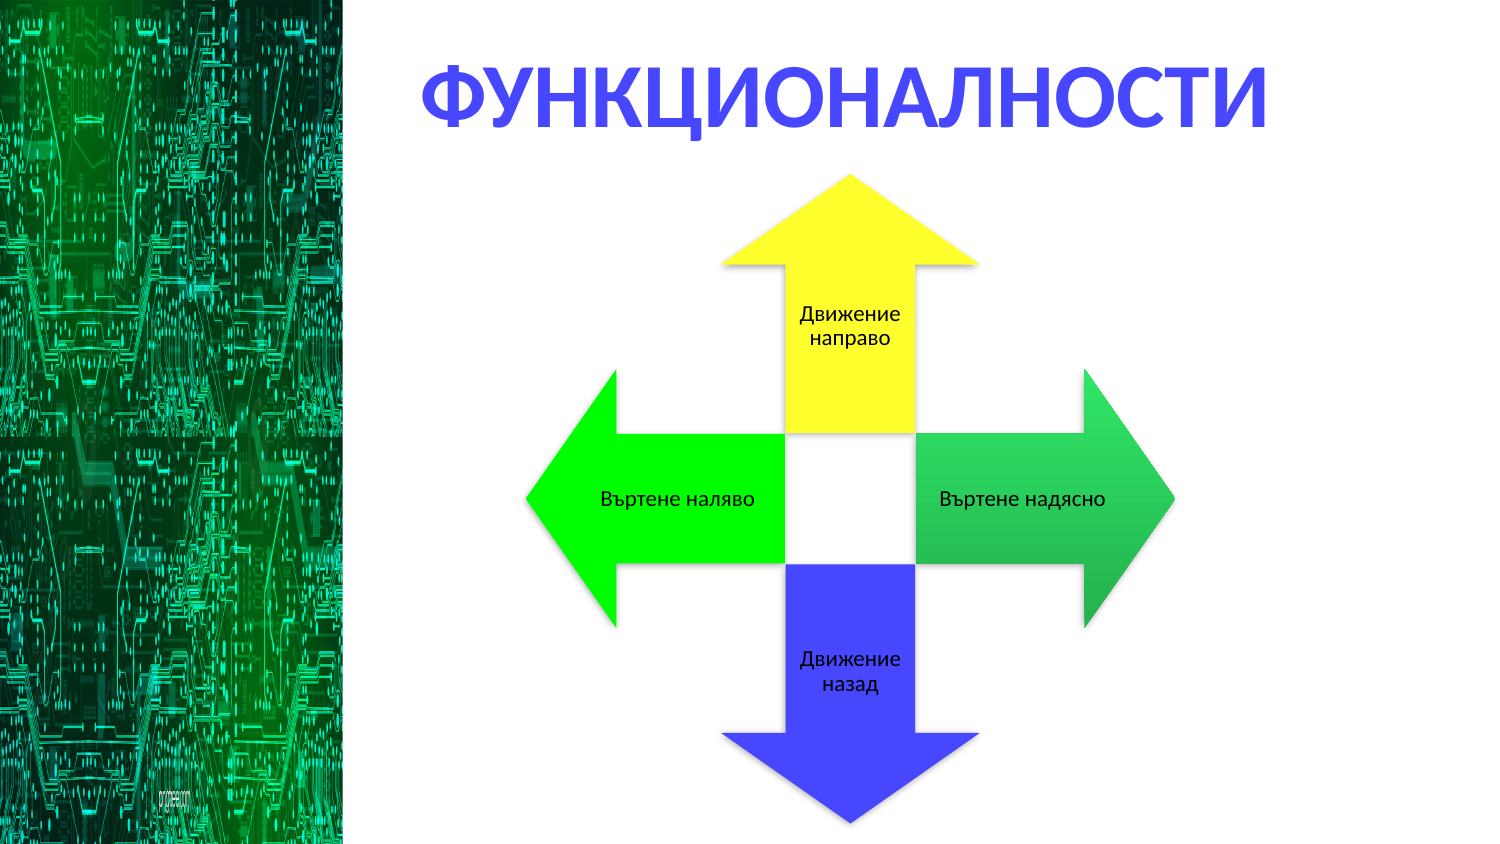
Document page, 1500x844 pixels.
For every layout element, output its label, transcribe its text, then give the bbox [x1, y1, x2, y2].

picture [0, 0, 343, 844]
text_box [288, 173, 1412, 824]
title Функционалности [242, 20, 1449, 161]
